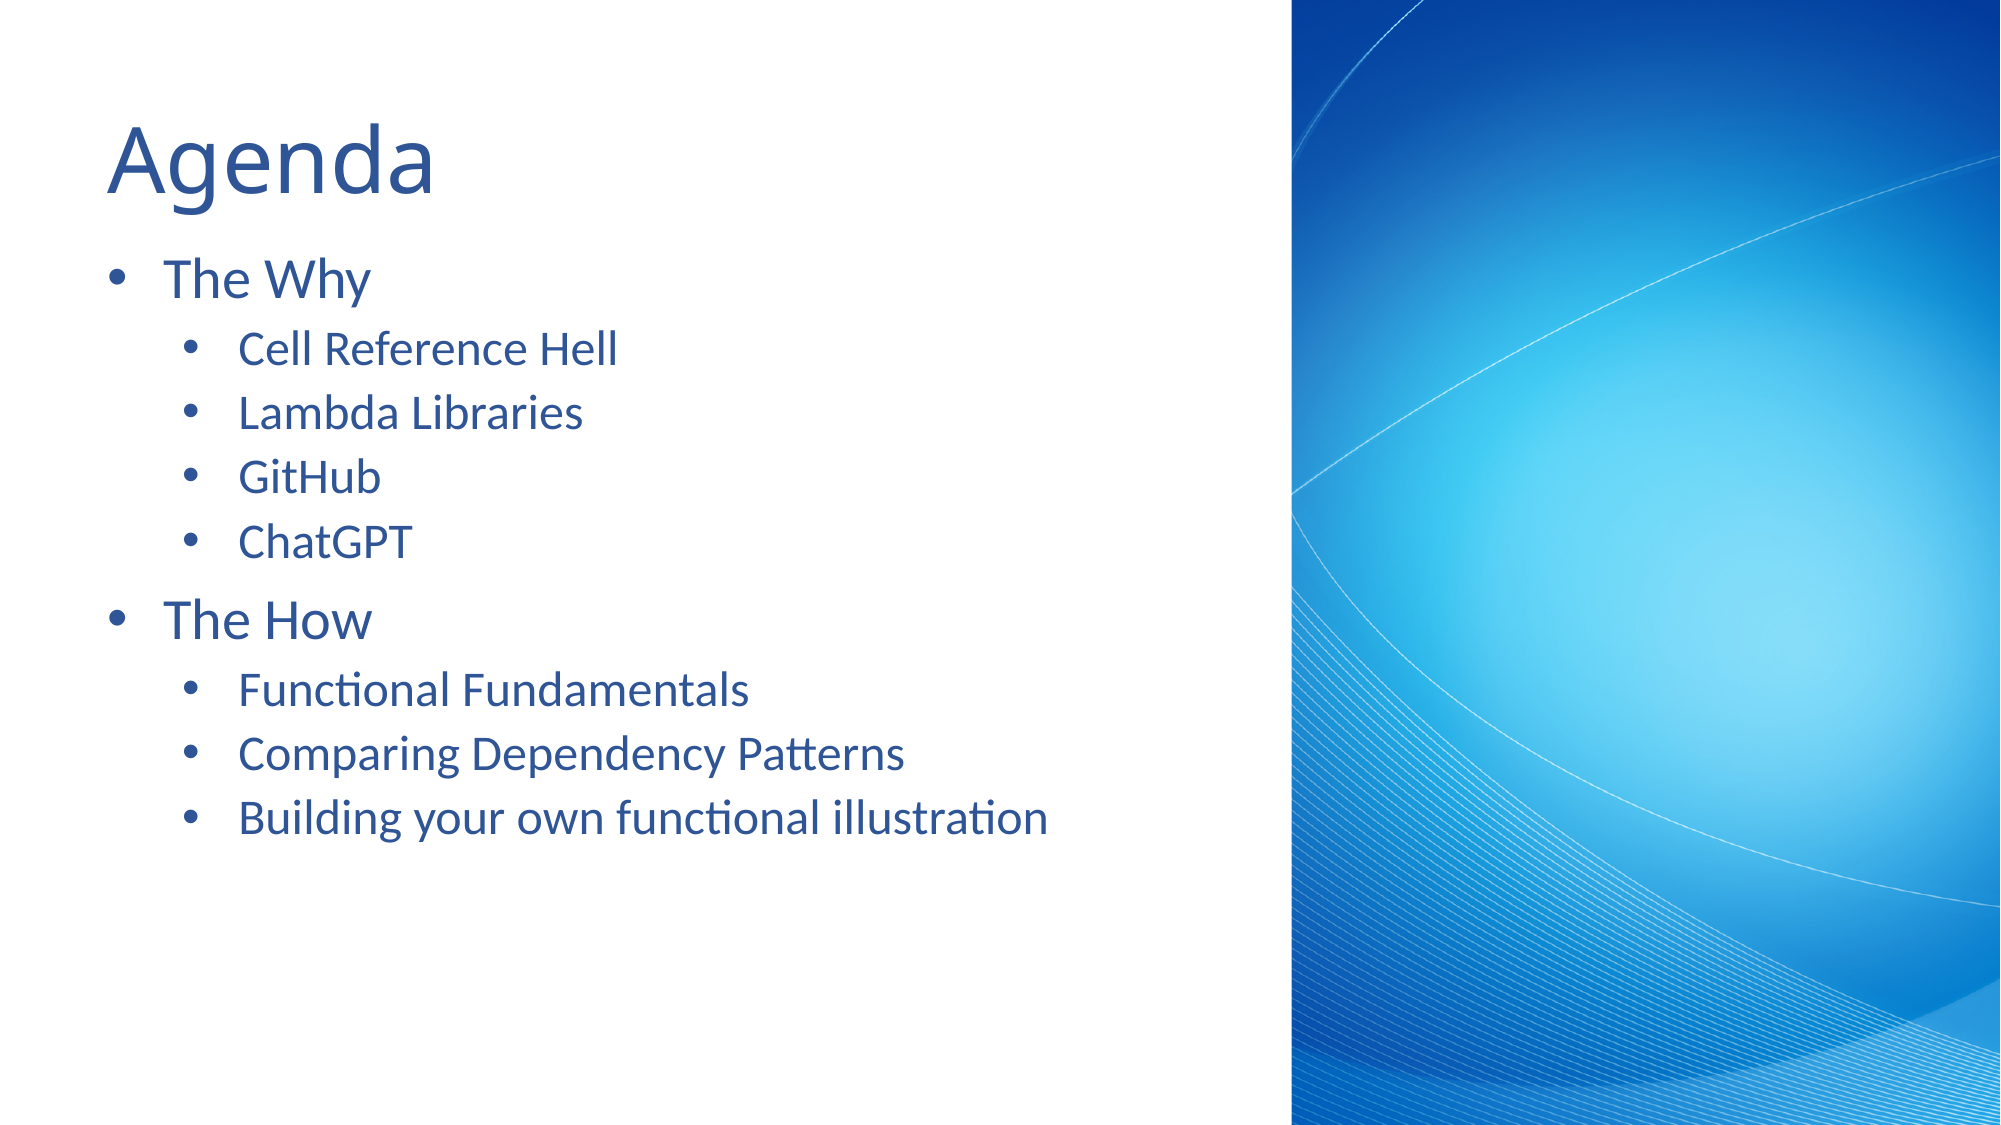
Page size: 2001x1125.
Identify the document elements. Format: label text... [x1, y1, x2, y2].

title Agenda [92, 107, 1263, 241]
subtitle The Why Cell Reference Hell Lambda Libraries GitHub ChatGPT The How Functional Fundamentals Comparing Dependency Patterns Building your own functional illustration [92, 241, 1244, 955]
picture [1291, 0, 2000, 1125]
